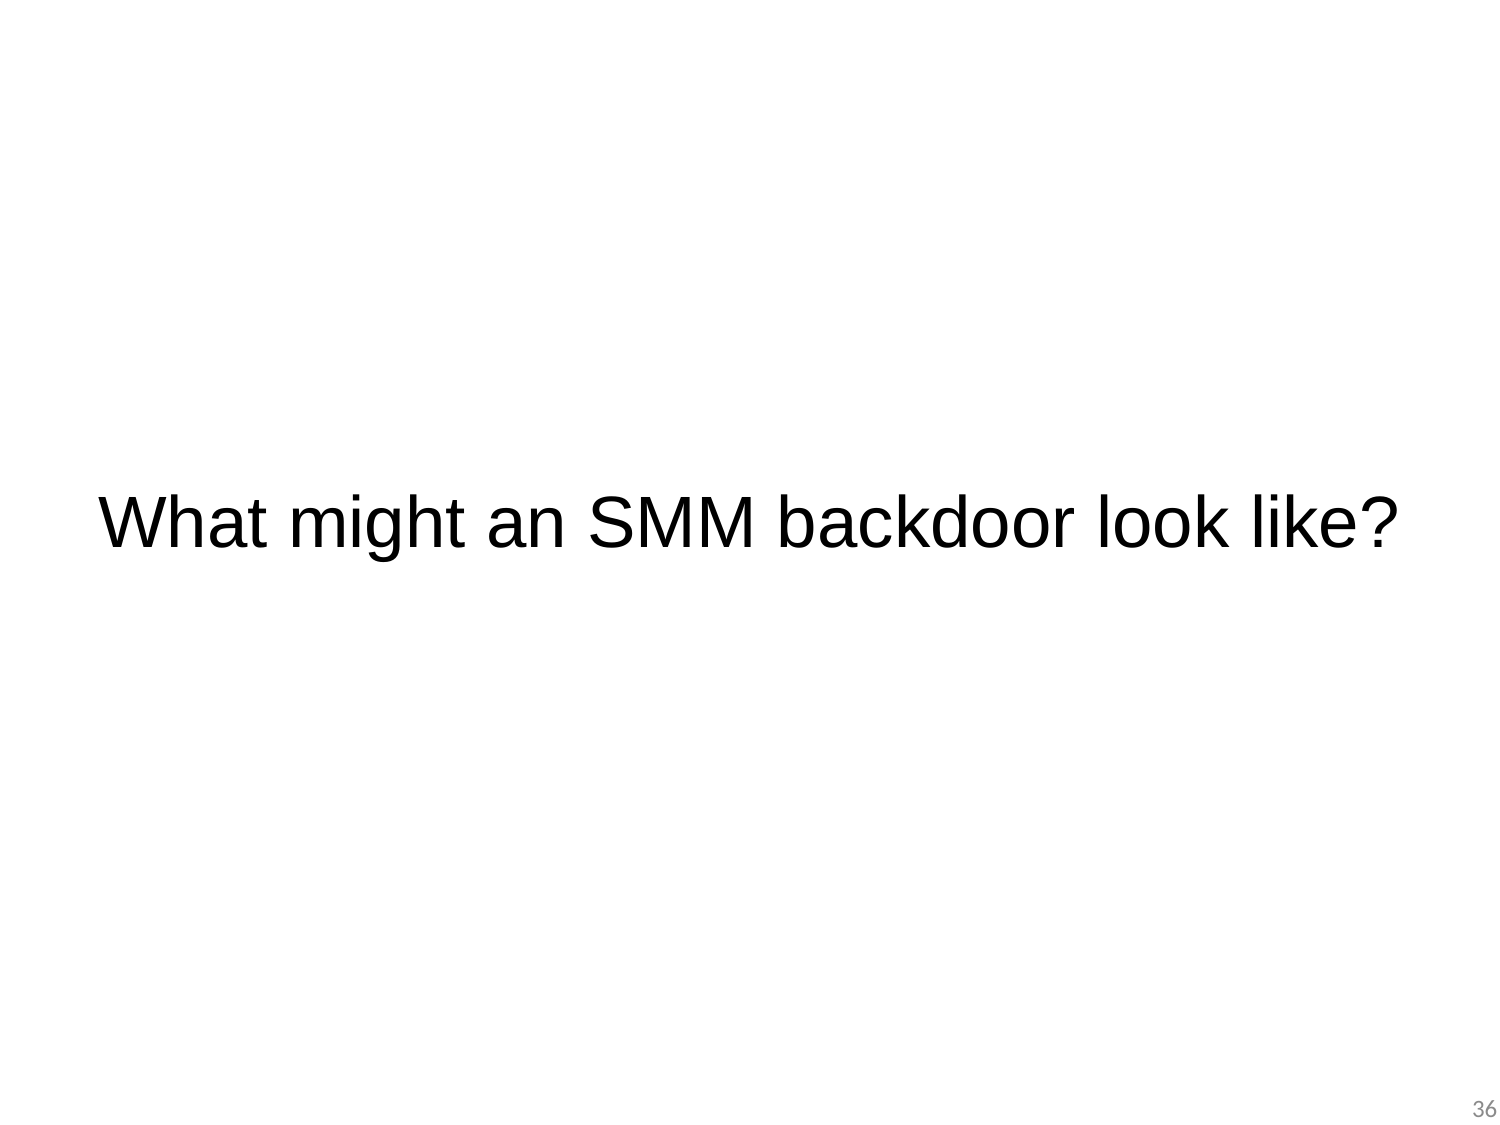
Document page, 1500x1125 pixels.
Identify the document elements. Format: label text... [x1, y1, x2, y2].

title What might an SMM backdoor look like? [75, 425, 1425, 613]
slide_number 36 [1162, 1077, 1500, 1125]
